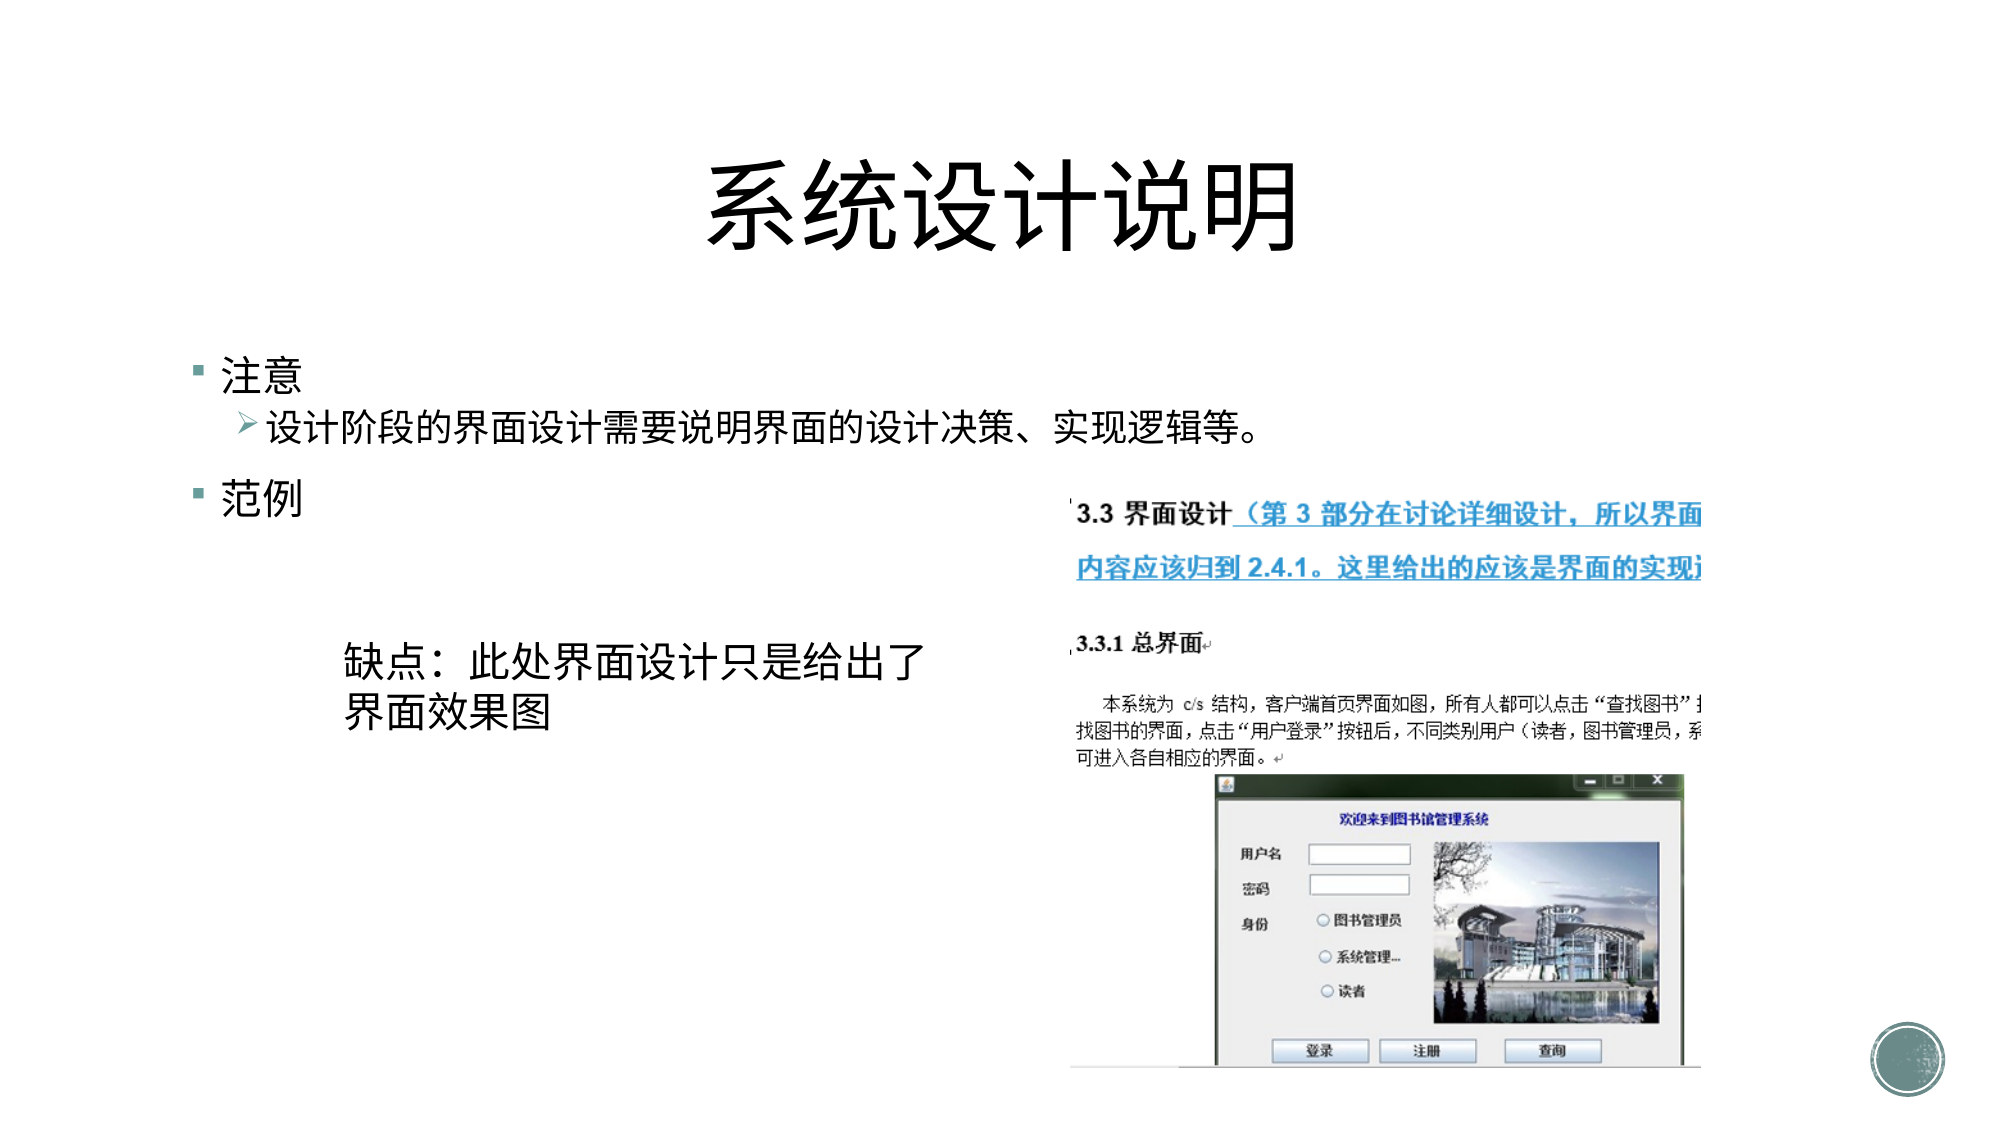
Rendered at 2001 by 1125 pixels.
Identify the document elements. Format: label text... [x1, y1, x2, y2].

text_box 缺点：此处界面设计只是给出了界面效果图 [328, 628, 983, 744]
picture [1070, 487, 1701, 1068]
title 系统设计说明 [175, 79, 1826, 344]
list 注意 设计阶段的界面设计需要说明界面的设计决策、实现逻辑等。 范例 [175, 348, 1826, 1013]
